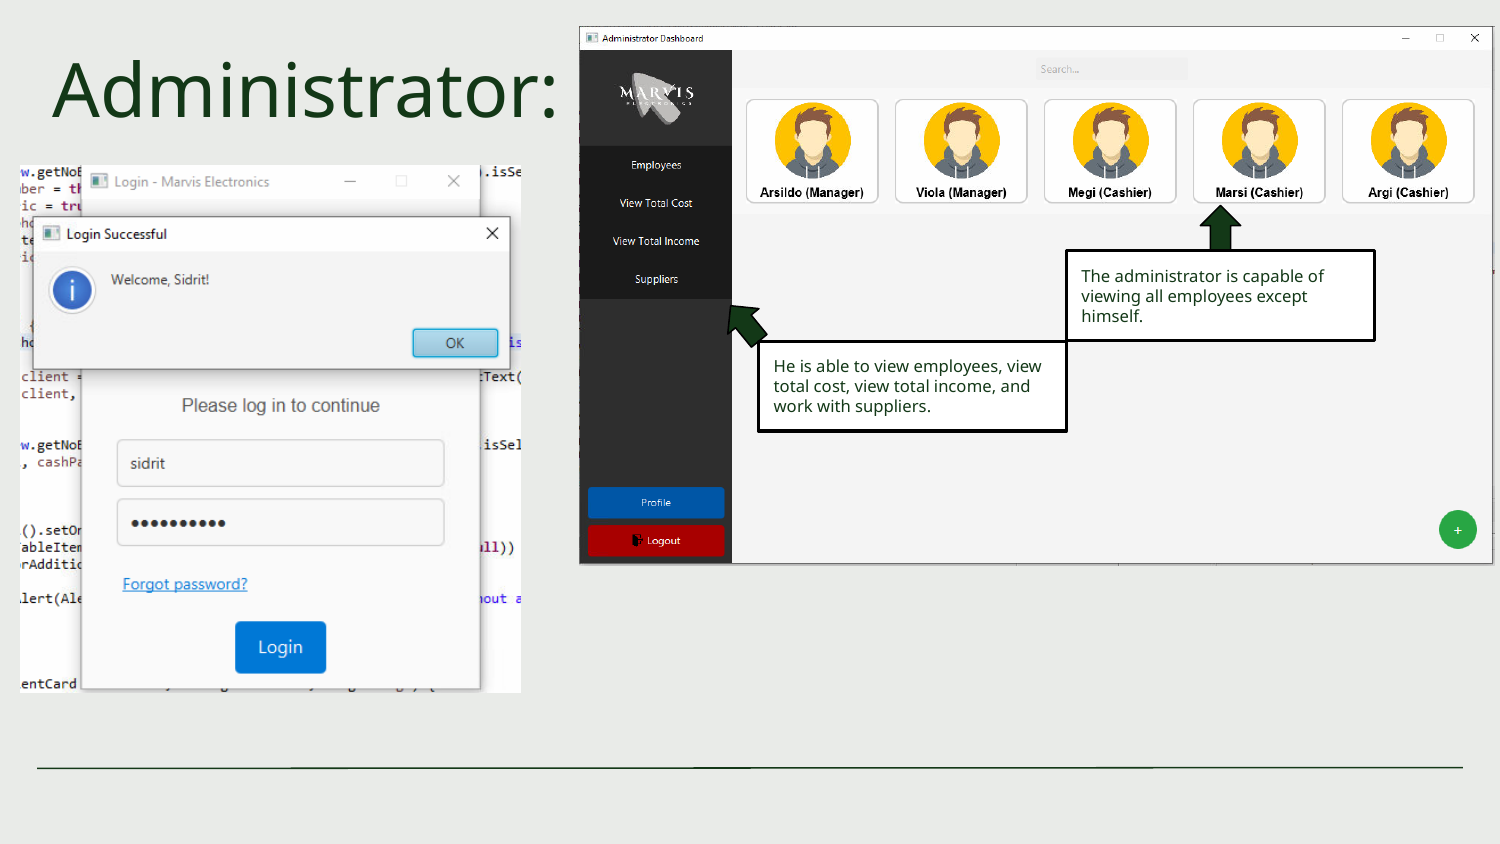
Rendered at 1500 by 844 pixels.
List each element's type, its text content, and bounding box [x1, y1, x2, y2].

picture [579, 26, 1495, 566]
title Administrator: [37, 26, 578, 107]
picture [20, 165, 521, 693]
